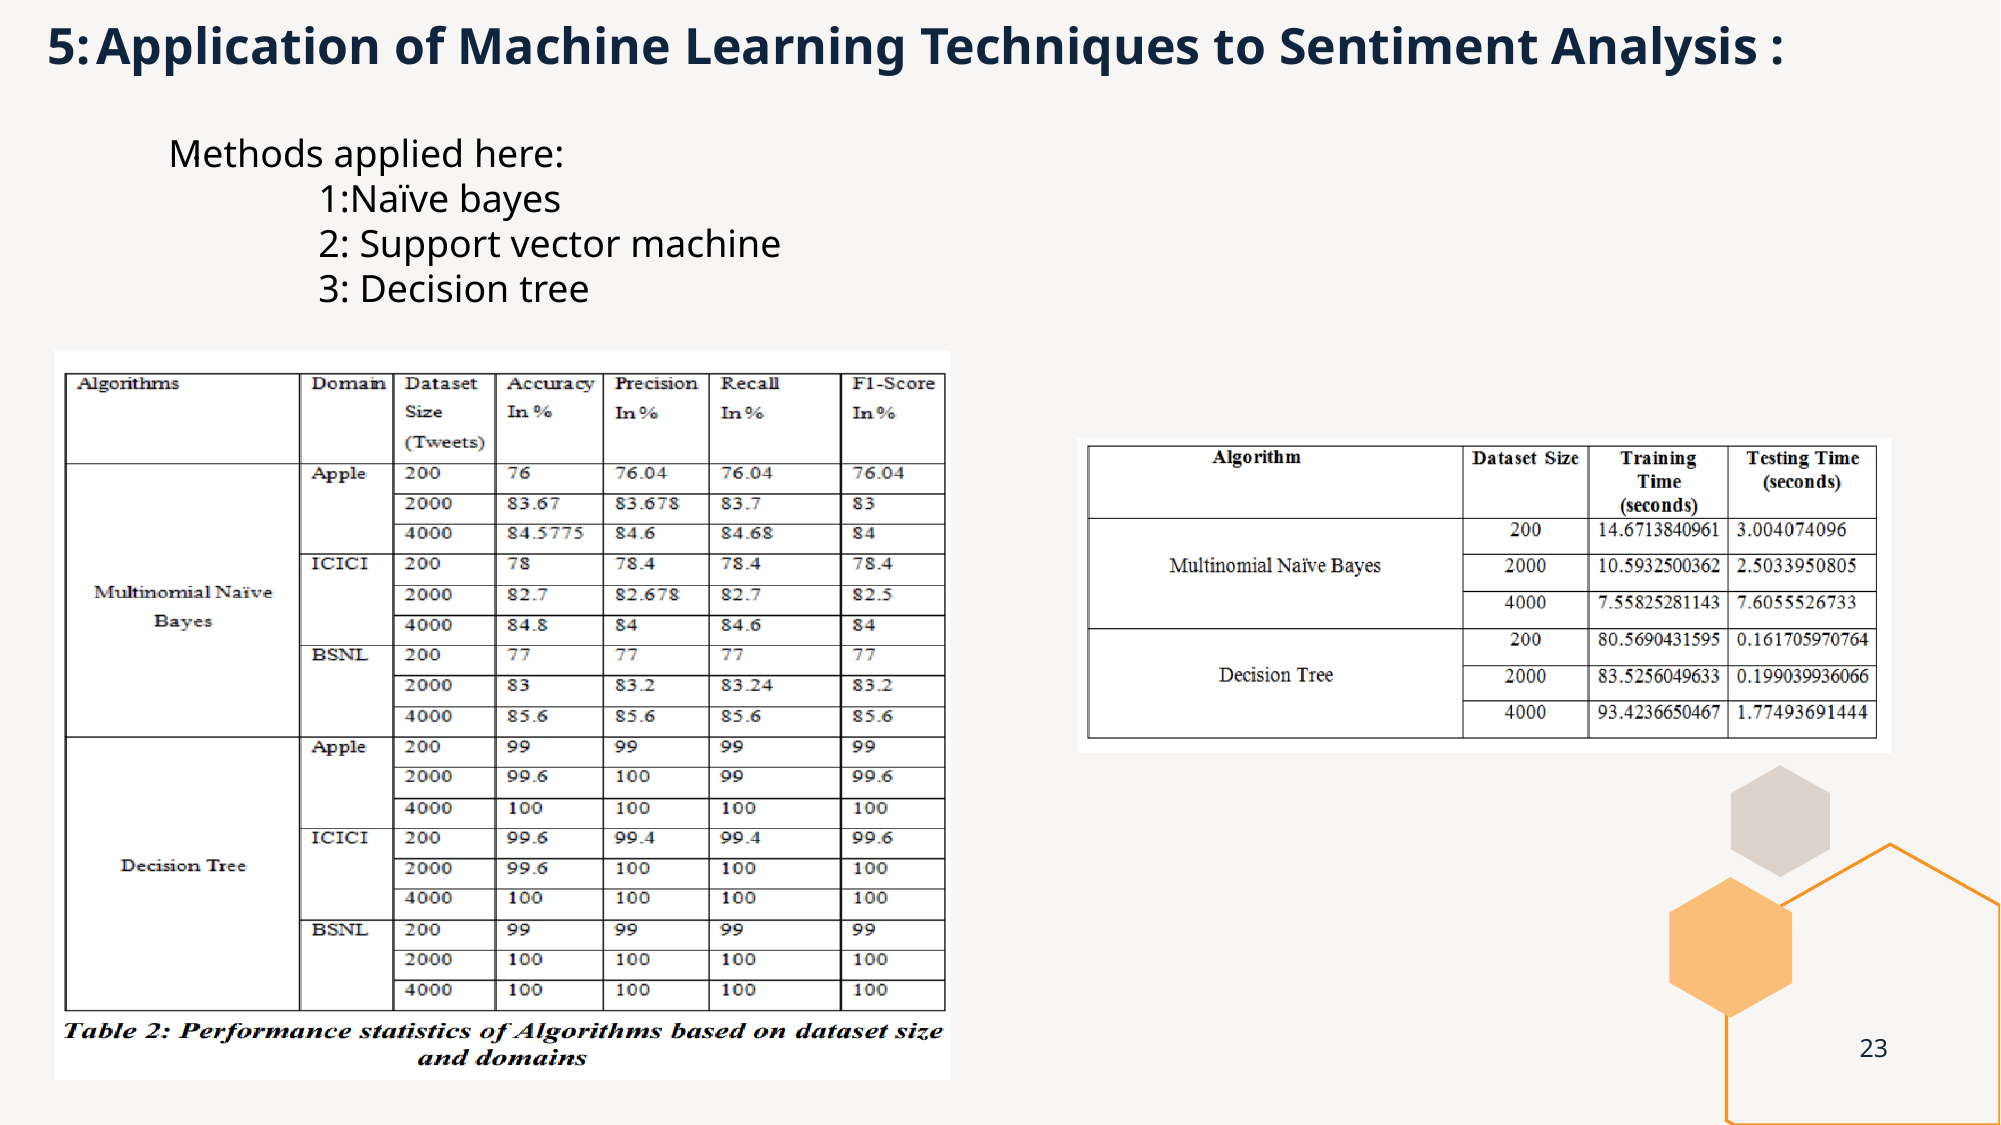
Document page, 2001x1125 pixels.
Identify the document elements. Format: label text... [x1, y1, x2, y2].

text_box . [176, 115, 1869, 176]
text_box Methods applied here: 1:Naïve bayes 2: Support vector machine 3: Decision tree [153, 123, 1155, 318]
text_box [951, 701, 1946, 762]
slide_number 23 [1836, 1020, 1912, 1080]
title 5: Application of Machine Learning Techniques to Sentiment Analysis : [32, 6, 1892, 147]
picture [1077, 438, 1892, 753]
picture [54, 350, 951, 1080]
